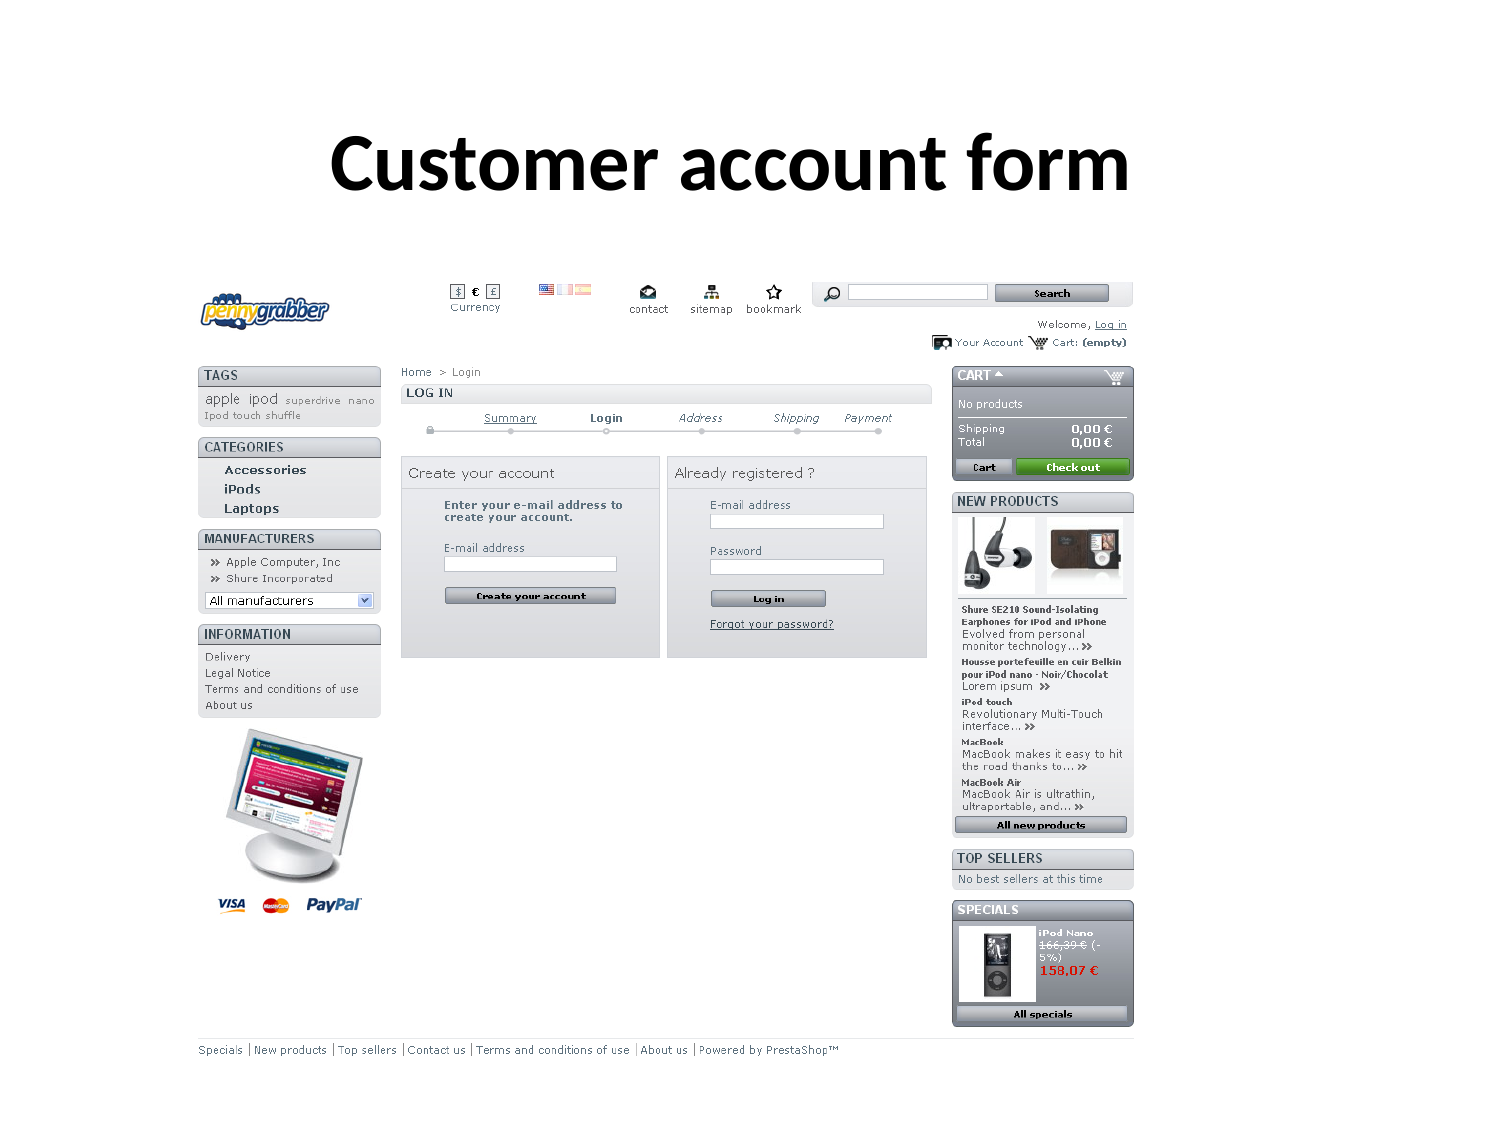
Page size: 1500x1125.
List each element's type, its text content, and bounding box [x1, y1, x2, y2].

title Customer account form [137, 99, 1325, 215]
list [173, 263, 1164, 1060]
